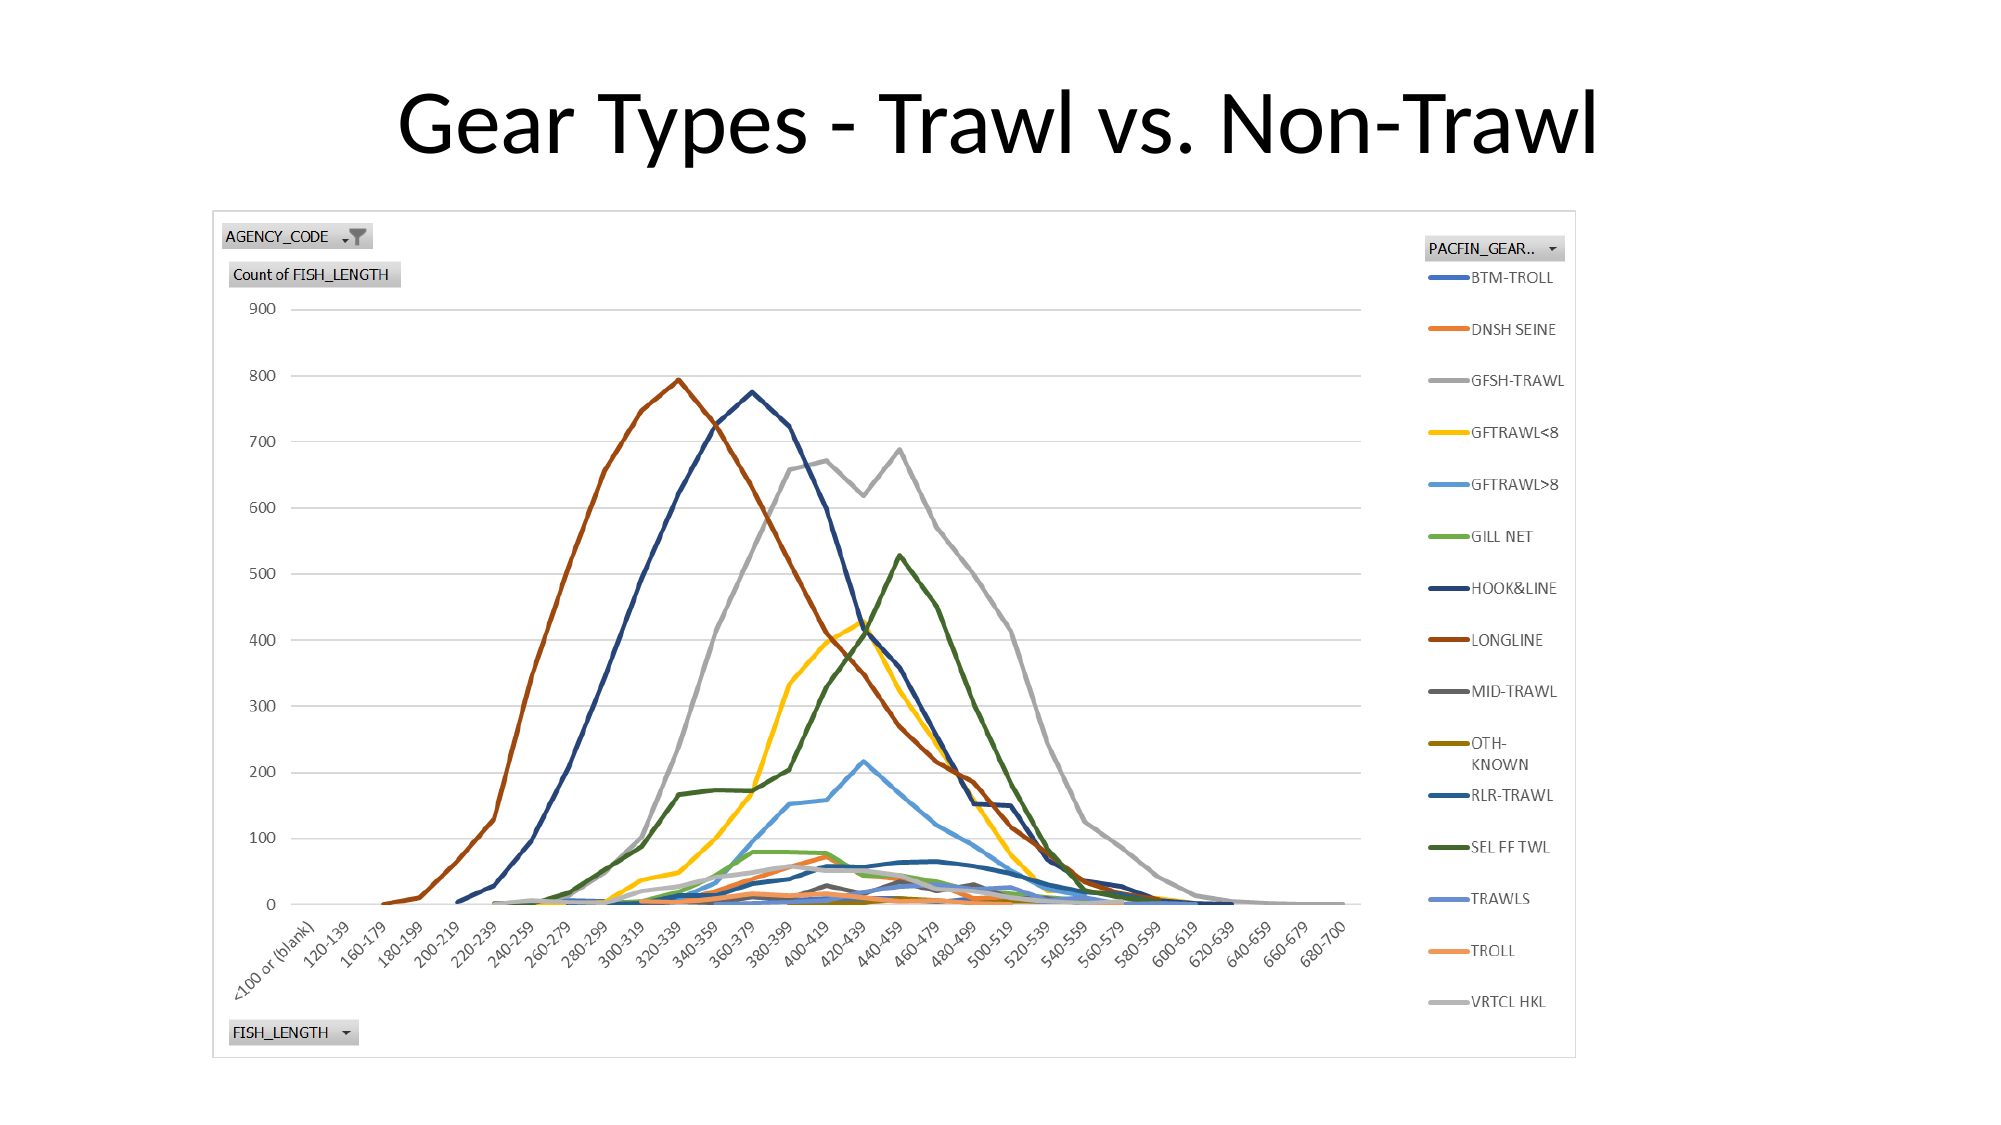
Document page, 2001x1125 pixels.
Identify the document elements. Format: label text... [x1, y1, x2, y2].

picture [211, 210, 1576, 1059]
title Gear Types - Trawl vs. Non-Trawl [137, 15, 1863, 233]
